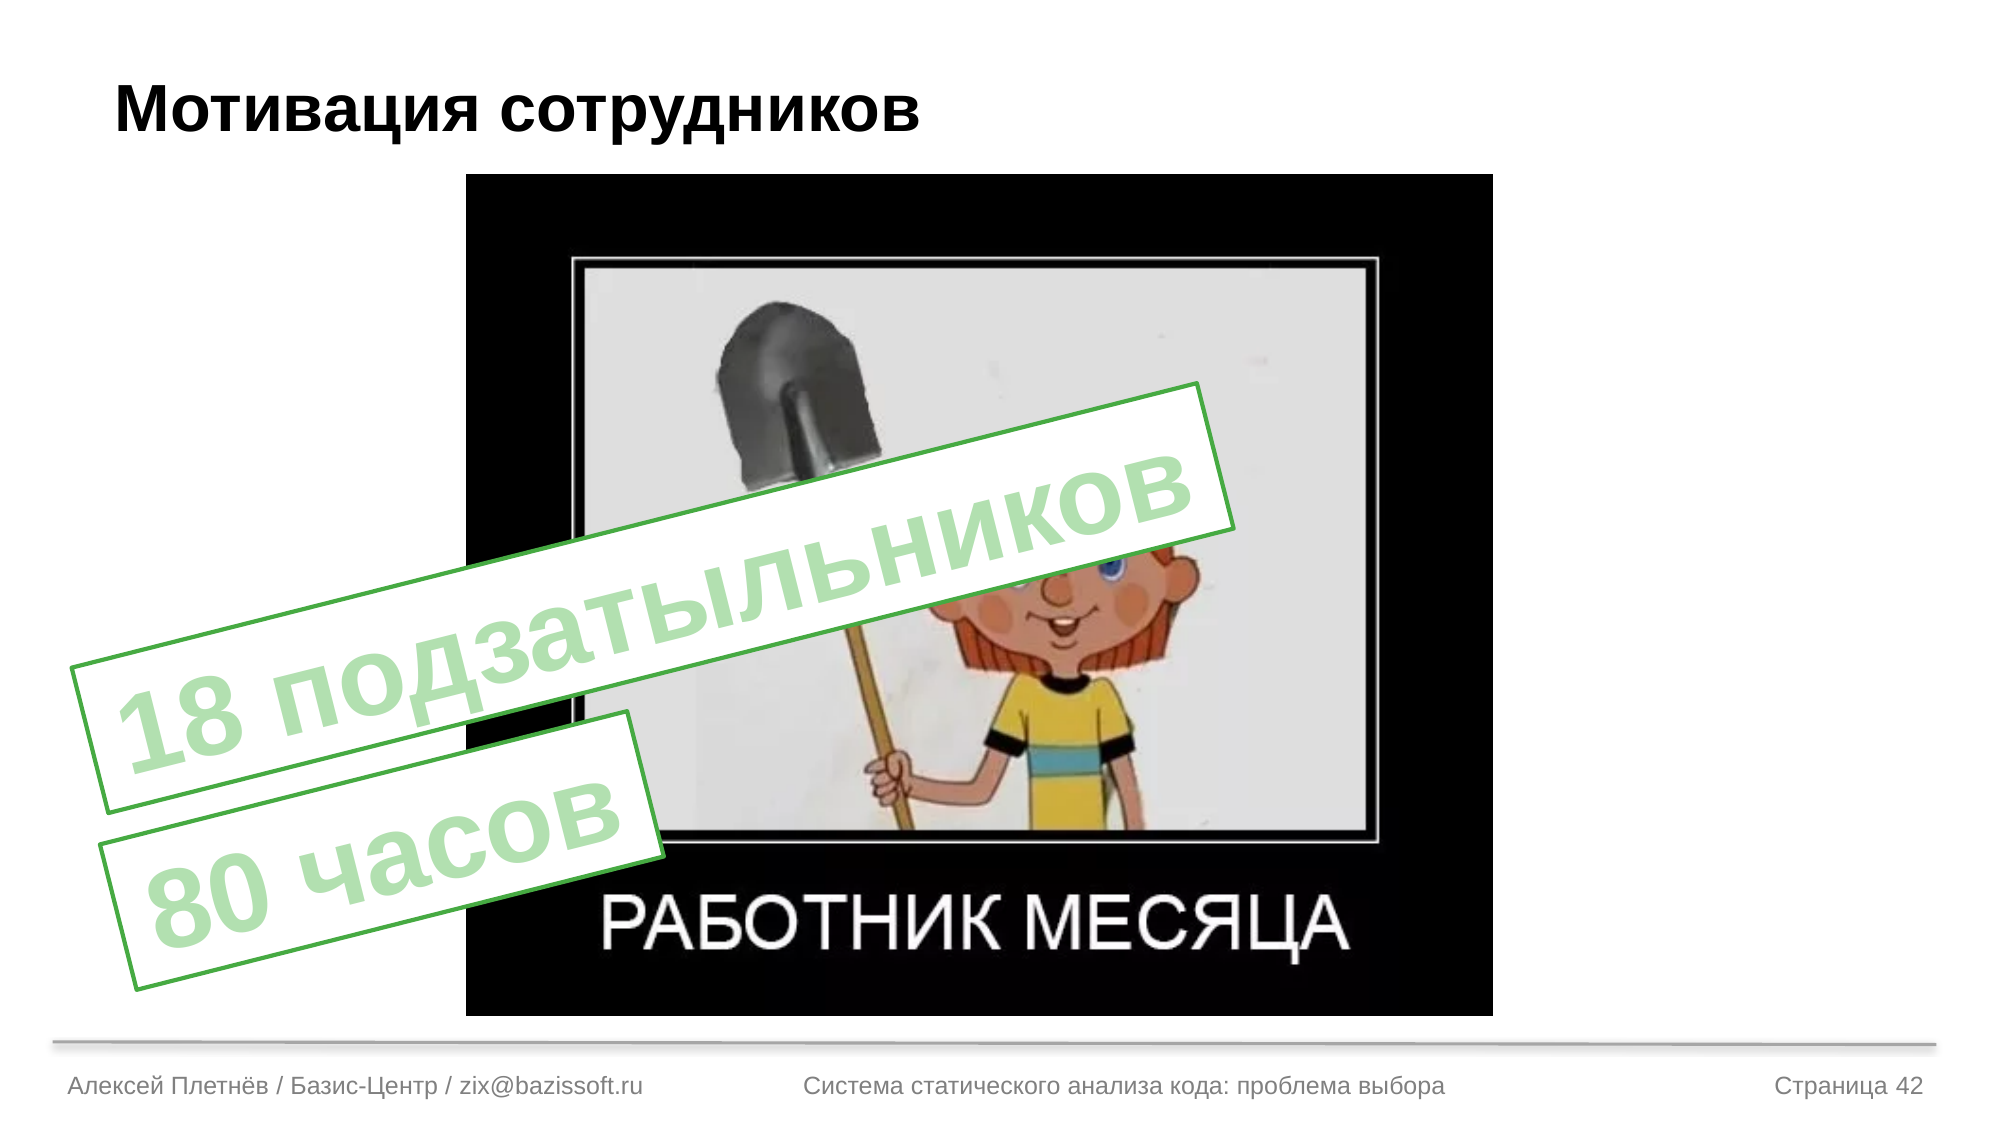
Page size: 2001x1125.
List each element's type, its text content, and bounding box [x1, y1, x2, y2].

picture [466, 174, 1493, 1016]
text_box 18 подзатыльников [69, 567, 461, 816]
text_box 80 часов [97, 750, 461, 992]
title Мотивация сотрудников [99, 11, 2000, 199]
